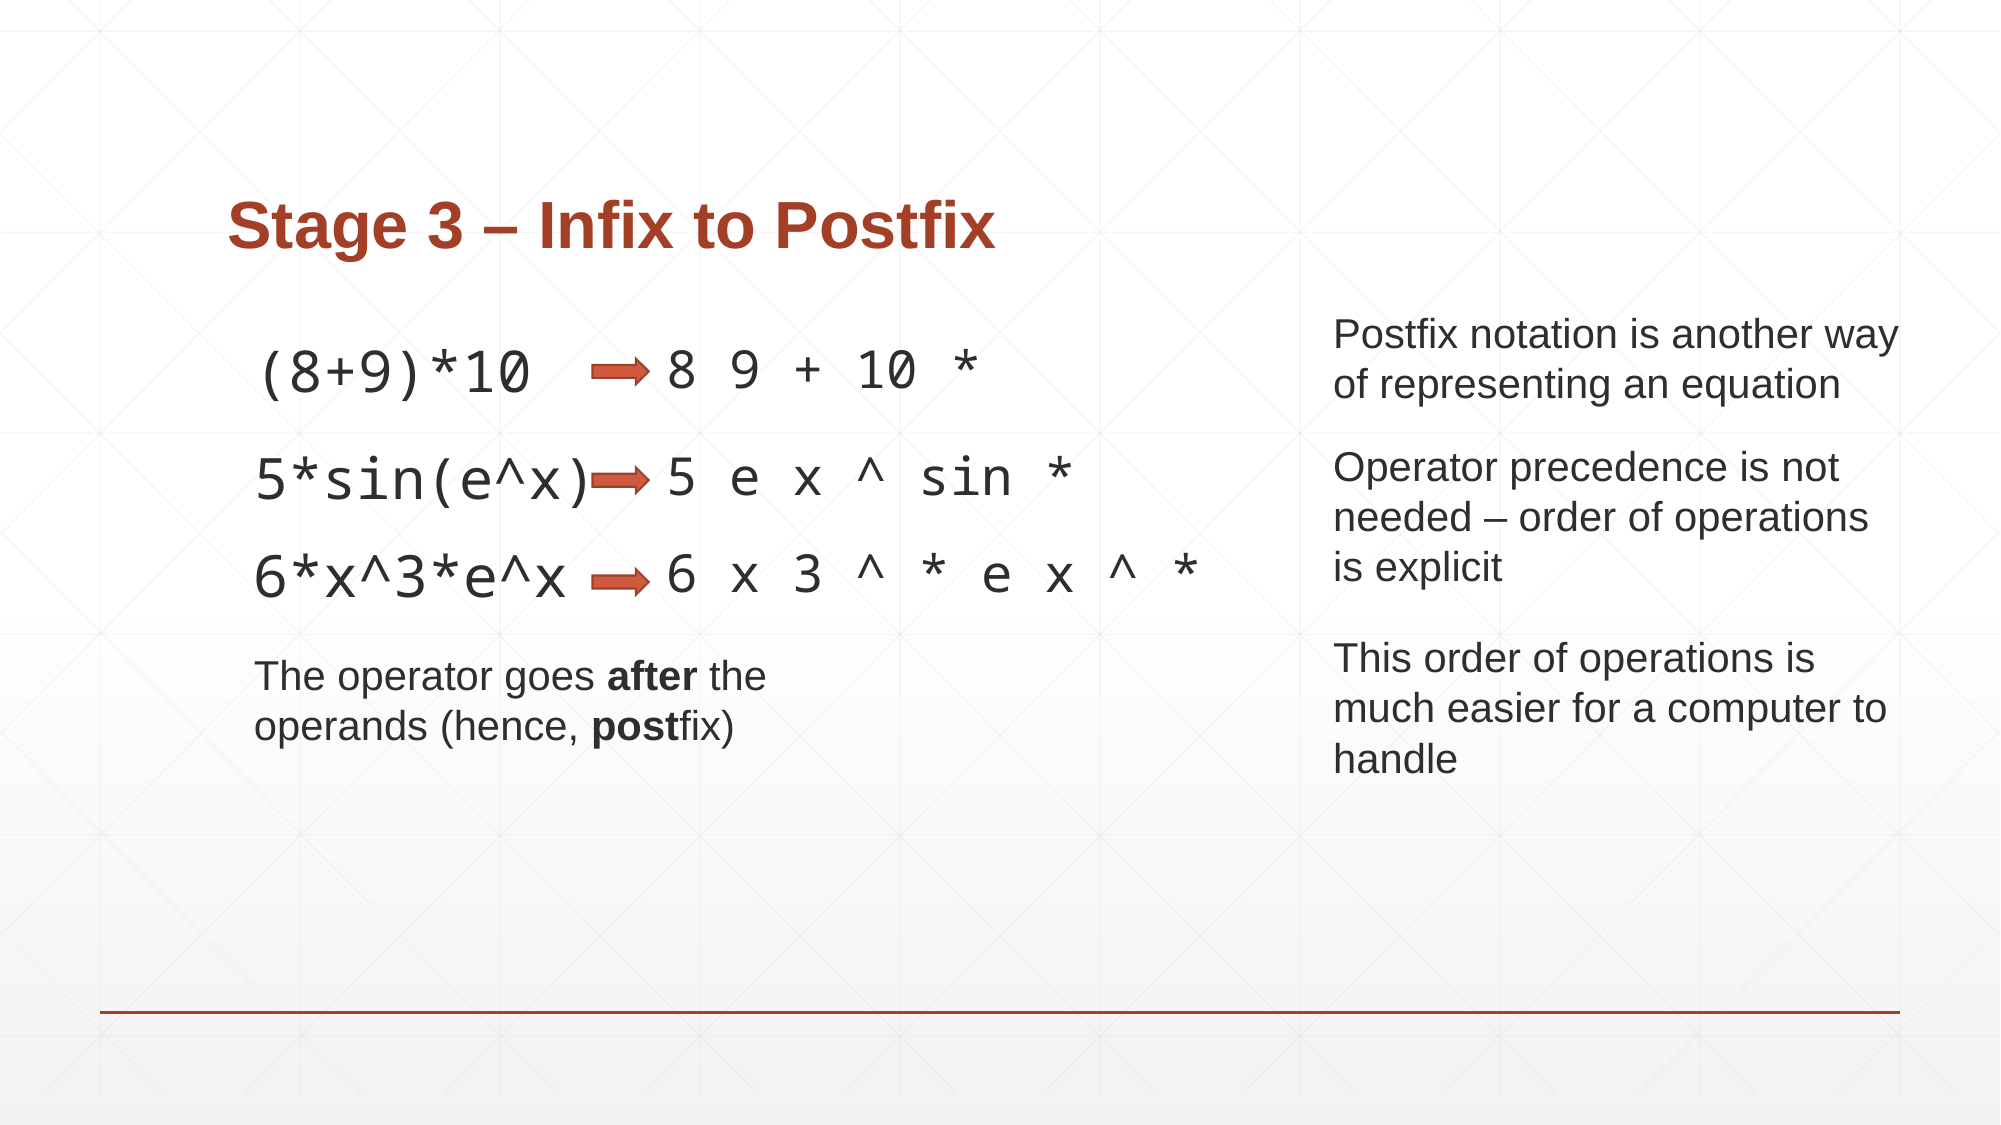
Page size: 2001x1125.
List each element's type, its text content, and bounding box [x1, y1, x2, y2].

text_box 6*x^3*e^x [239, 540, 586, 624]
text_box 5 e x ^ sin * [651, 442, 1121, 527]
text_box This order of operations is much easier for a computer to handle [1318, 623, 1919, 789]
text_box [591, 356, 651, 387]
text_box The operator goes after the operands (hence, postfix) [239, 641, 840, 757]
text_box Operator precedence is not needed – order of operations is explicit [1318, 432, 1919, 598]
text_box 5*sin(e^x) [239, 442, 612, 527]
text_box (8+9)*10 [239, 335, 548, 420]
title Stage 3 – Infix to Postfix [212, 82, 1788, 271]
text_box [591, 464, 651, 496]
text_box [591, 566, 651, 598]
text_box 6 x 3 ^ * e x ^ * [651, 540, 1252, 624]
text_box Postfix notation is another way of representing an equation [1318, 299, 1919, 414]
text_box 8 9 + 10 * [651, 335, 1012, 420]
